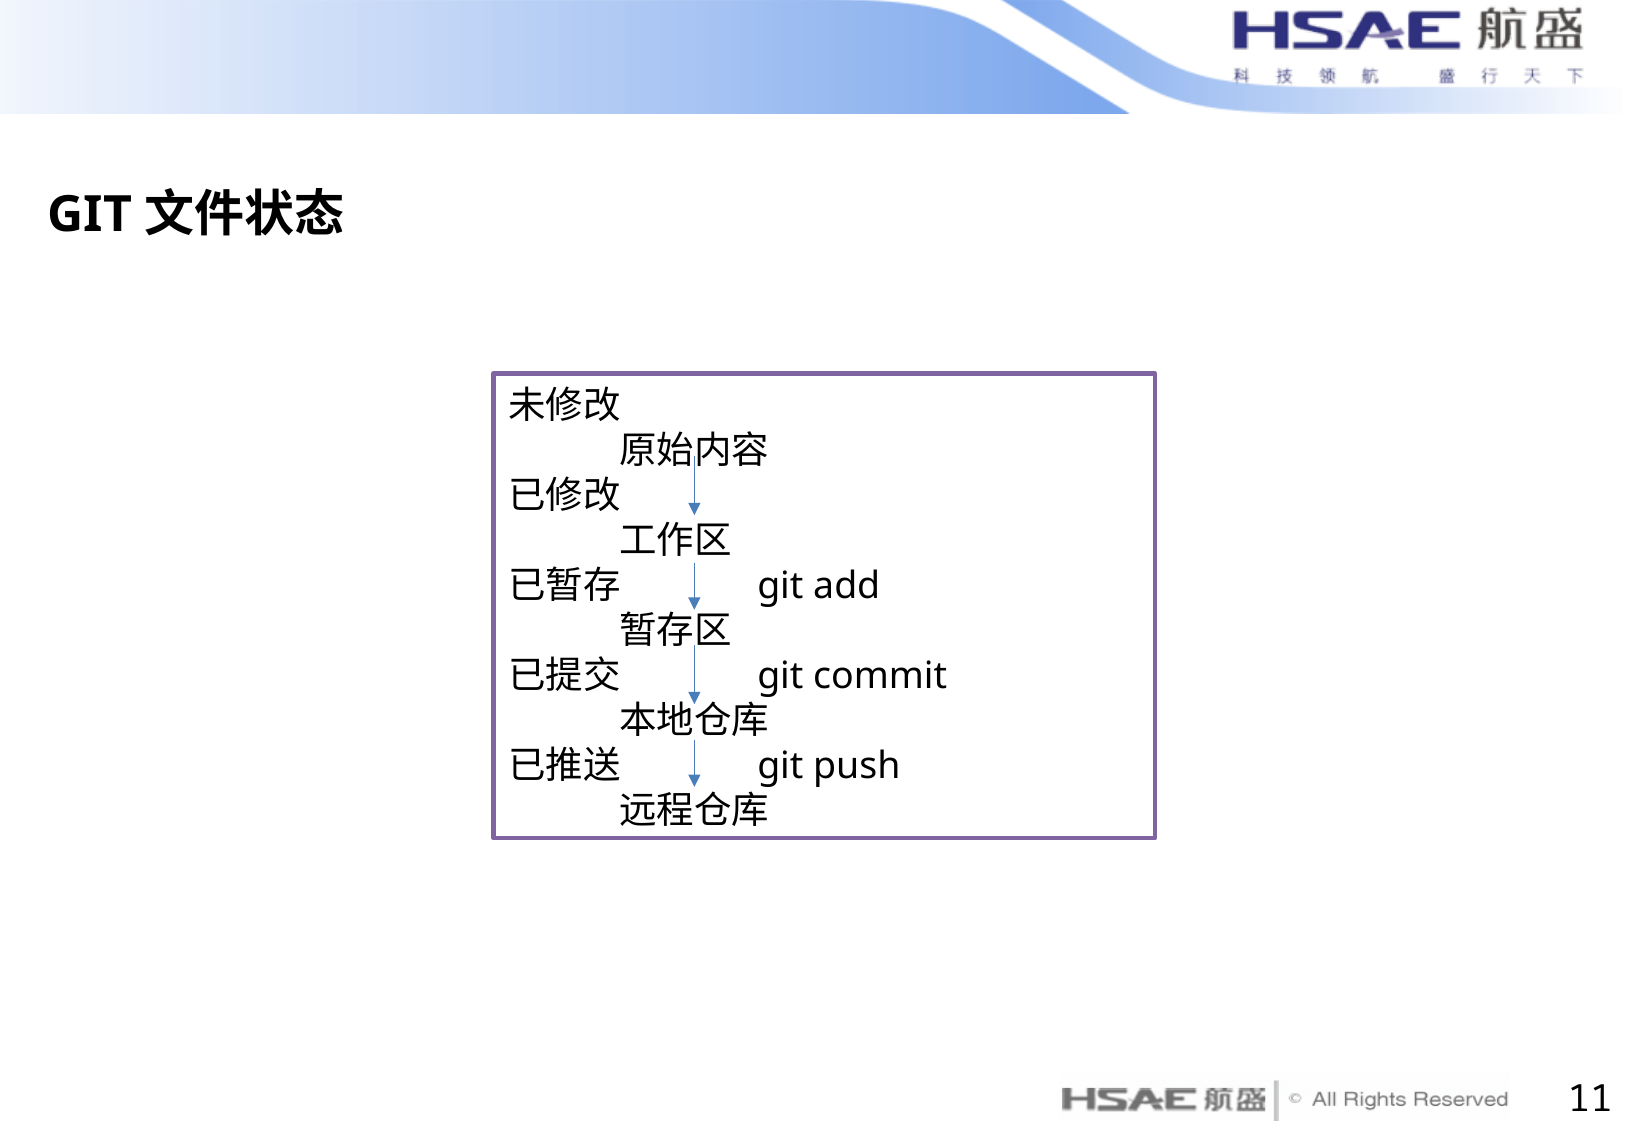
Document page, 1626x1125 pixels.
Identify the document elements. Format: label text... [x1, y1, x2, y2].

picture [1058, 1073, 1510, 1121]
text_box GIT文件状态 [32, 144, 1463, 249]
text_box 未修改 原始内容 已修改 工作区 已暂存 git add 暂存区 已提交 git commit 本地仓库 已推送 git push 远程仓库 [491, 371, 1157, 840]
picture [0, 0, 1625, 114]
